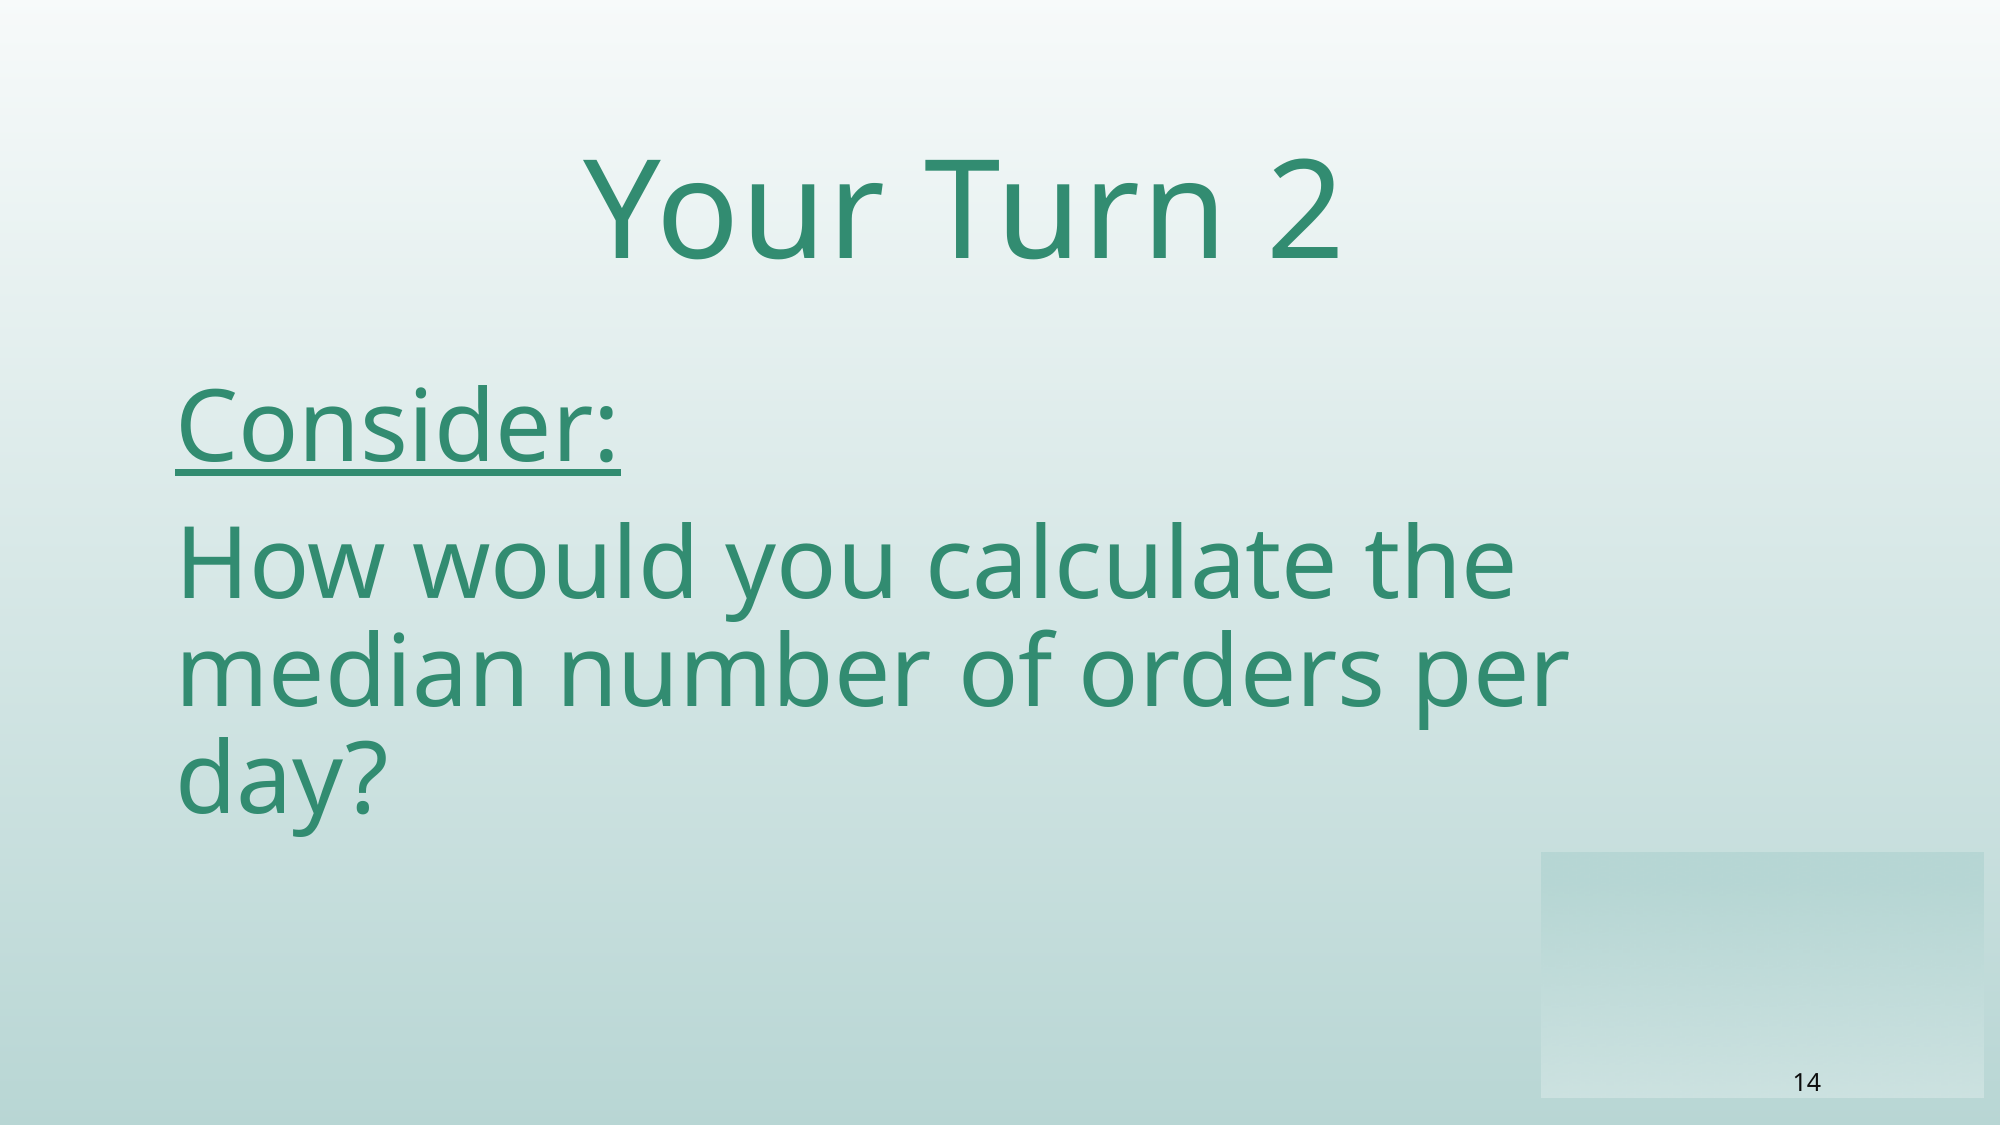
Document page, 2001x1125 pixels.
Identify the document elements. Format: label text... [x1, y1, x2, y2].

title Your Turn 2 [168, 96, 1763, 342]
picture [1541, 851, 1984, 1099]
list Consider: How would you calculate the median number of orders per day? [168, 367, 1763, 889]
